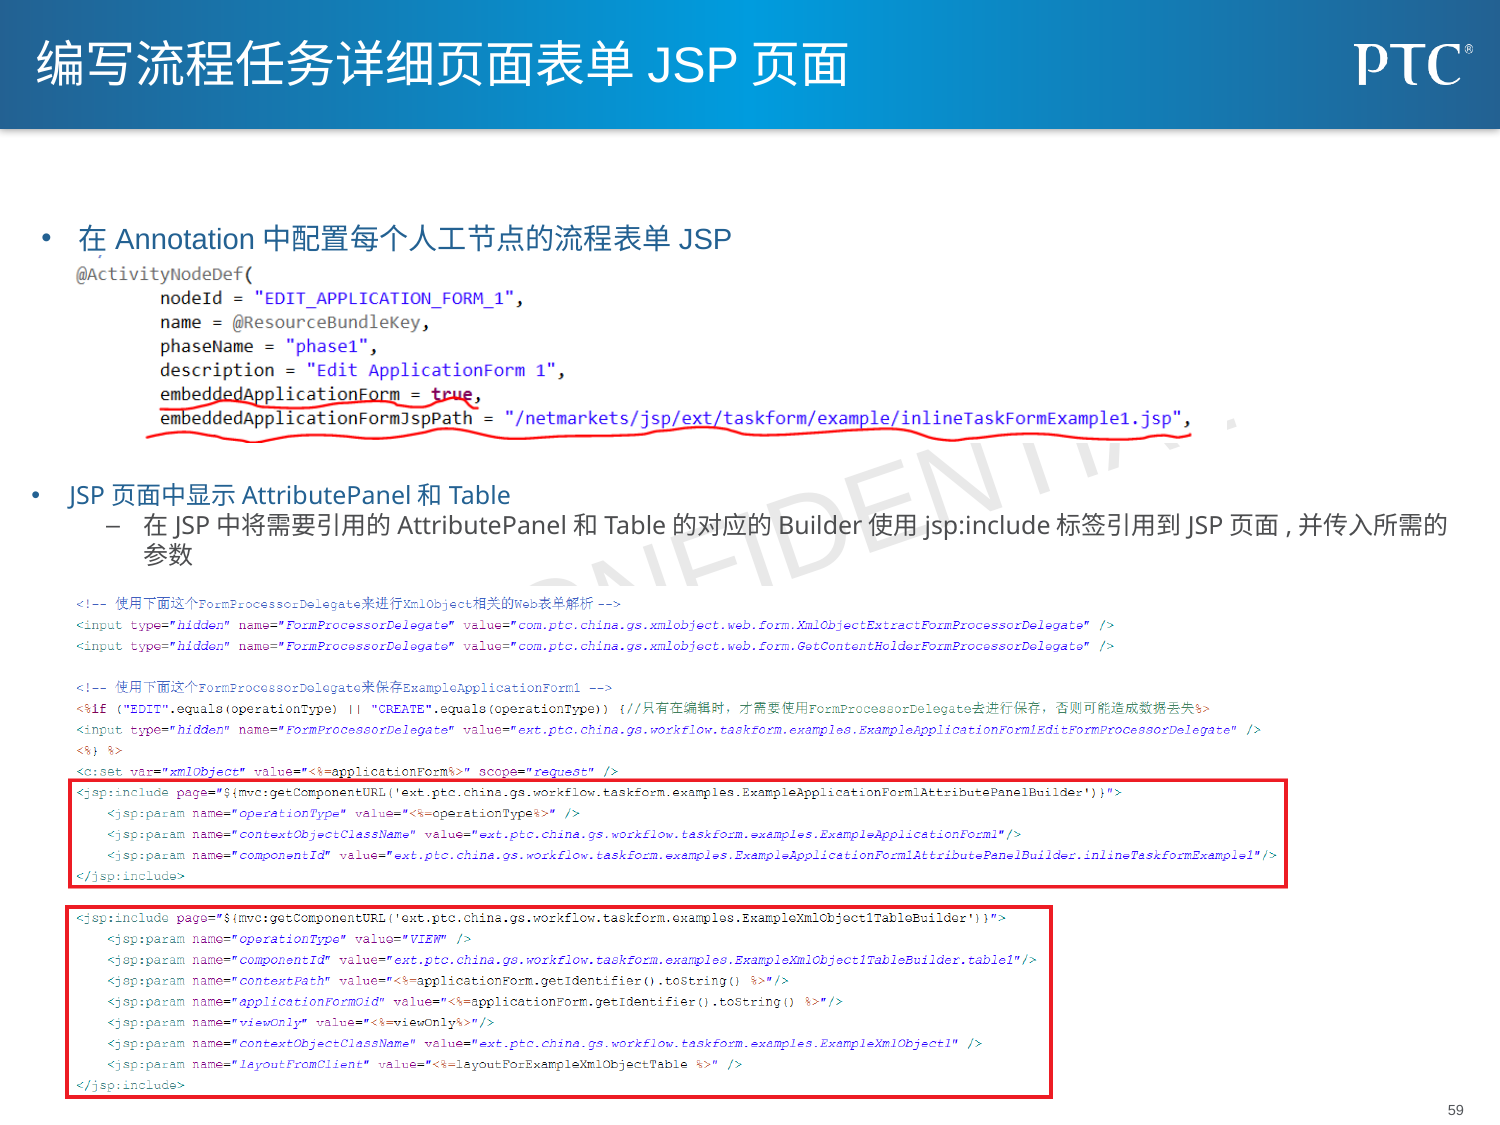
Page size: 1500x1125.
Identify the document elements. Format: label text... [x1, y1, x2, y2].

picture [64, 585, 1294, 1105]
list 在Annotation中配置每个人工节点的流程表单JSP [41, 219, 1469, 303]
title 编写流程任务详细页面表单JSP页面 [35, 24, 1285, 100]
text_box JSP页面中显示AttributePanel和Table 在JSP中将需要引用的AttributePanel和Table的对应的Builder使用jsp:include标签引用到JSP页面,并传入所需的参数 [31, 479, 1459, 563]
picture [1354, 44, 1473, 85]
picture [64, 255, 1227, 444]
